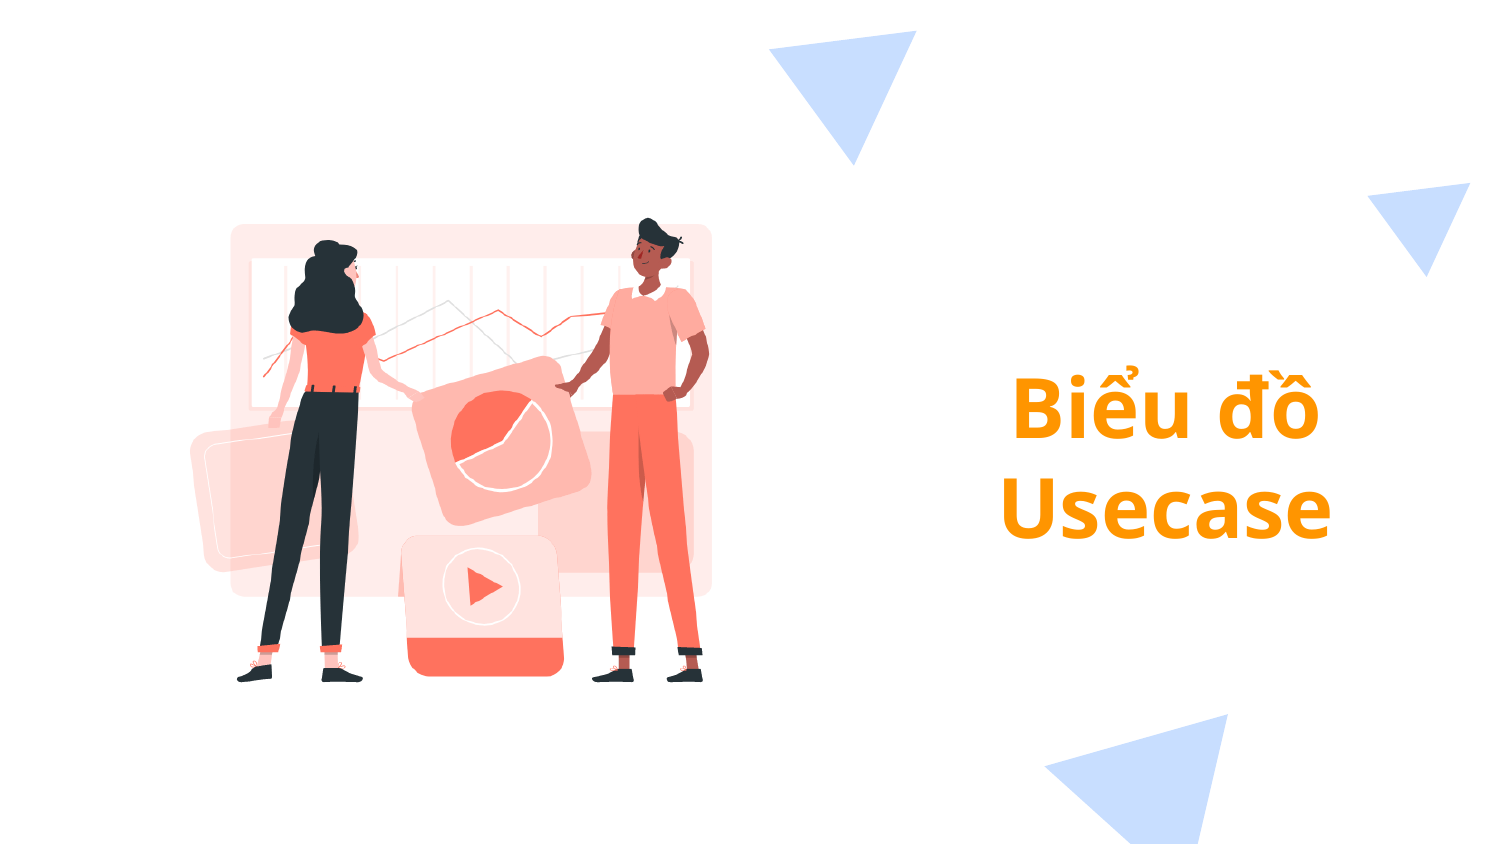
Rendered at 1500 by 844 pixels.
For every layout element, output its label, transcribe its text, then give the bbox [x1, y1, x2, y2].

title Biểu đồ Usecase [835, 340, 1500, 504]
picture [107, 148, 832, 732]
